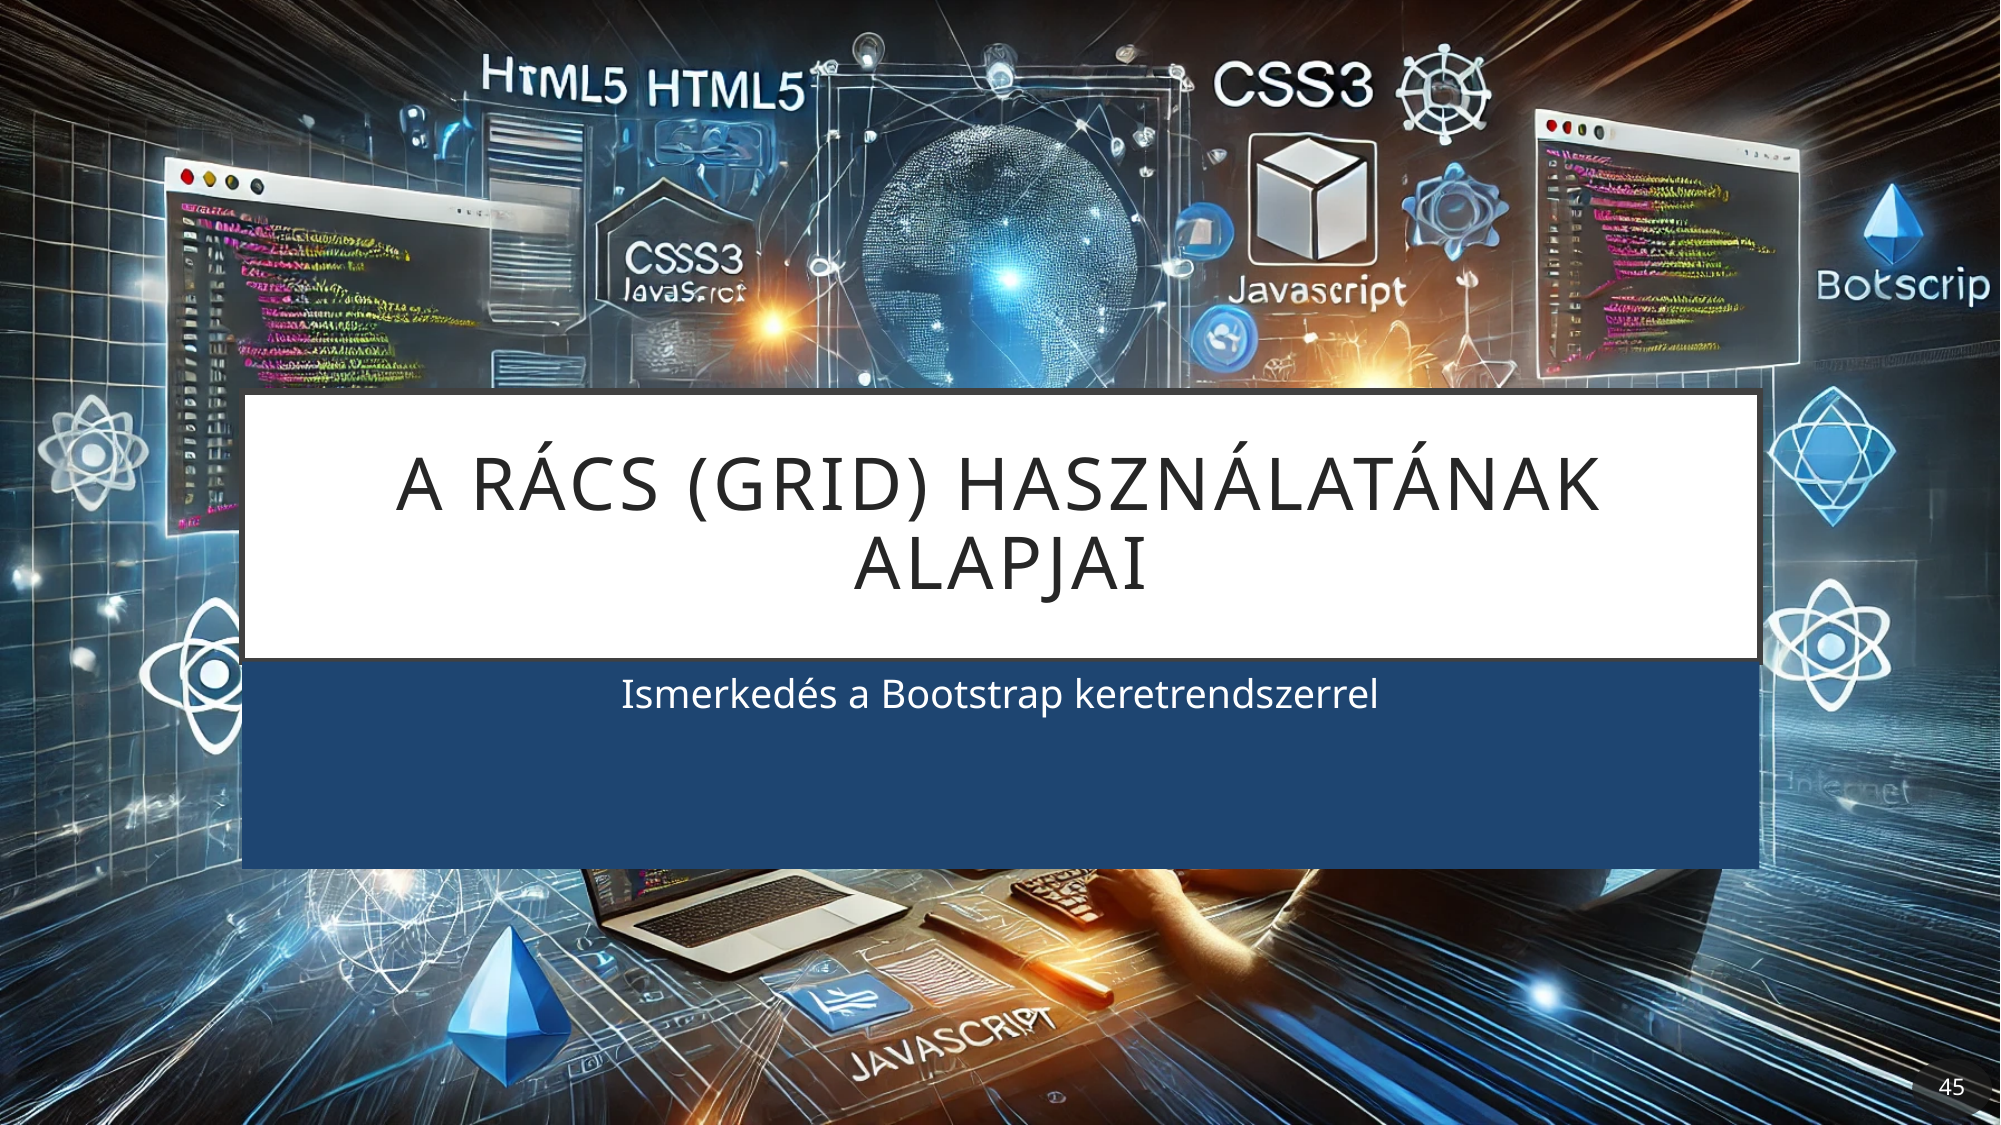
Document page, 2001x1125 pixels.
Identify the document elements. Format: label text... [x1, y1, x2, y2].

picture [0, 0, 2000, 1125]
list Ismerkedés a Bootstrap keretrendszerrel [242, 661, 1760, 869]
slide_number 45 [1912, 1058, 1993, 1119]
title A rács (grid) használatának alapjai [239, 388, 1763, 665]
